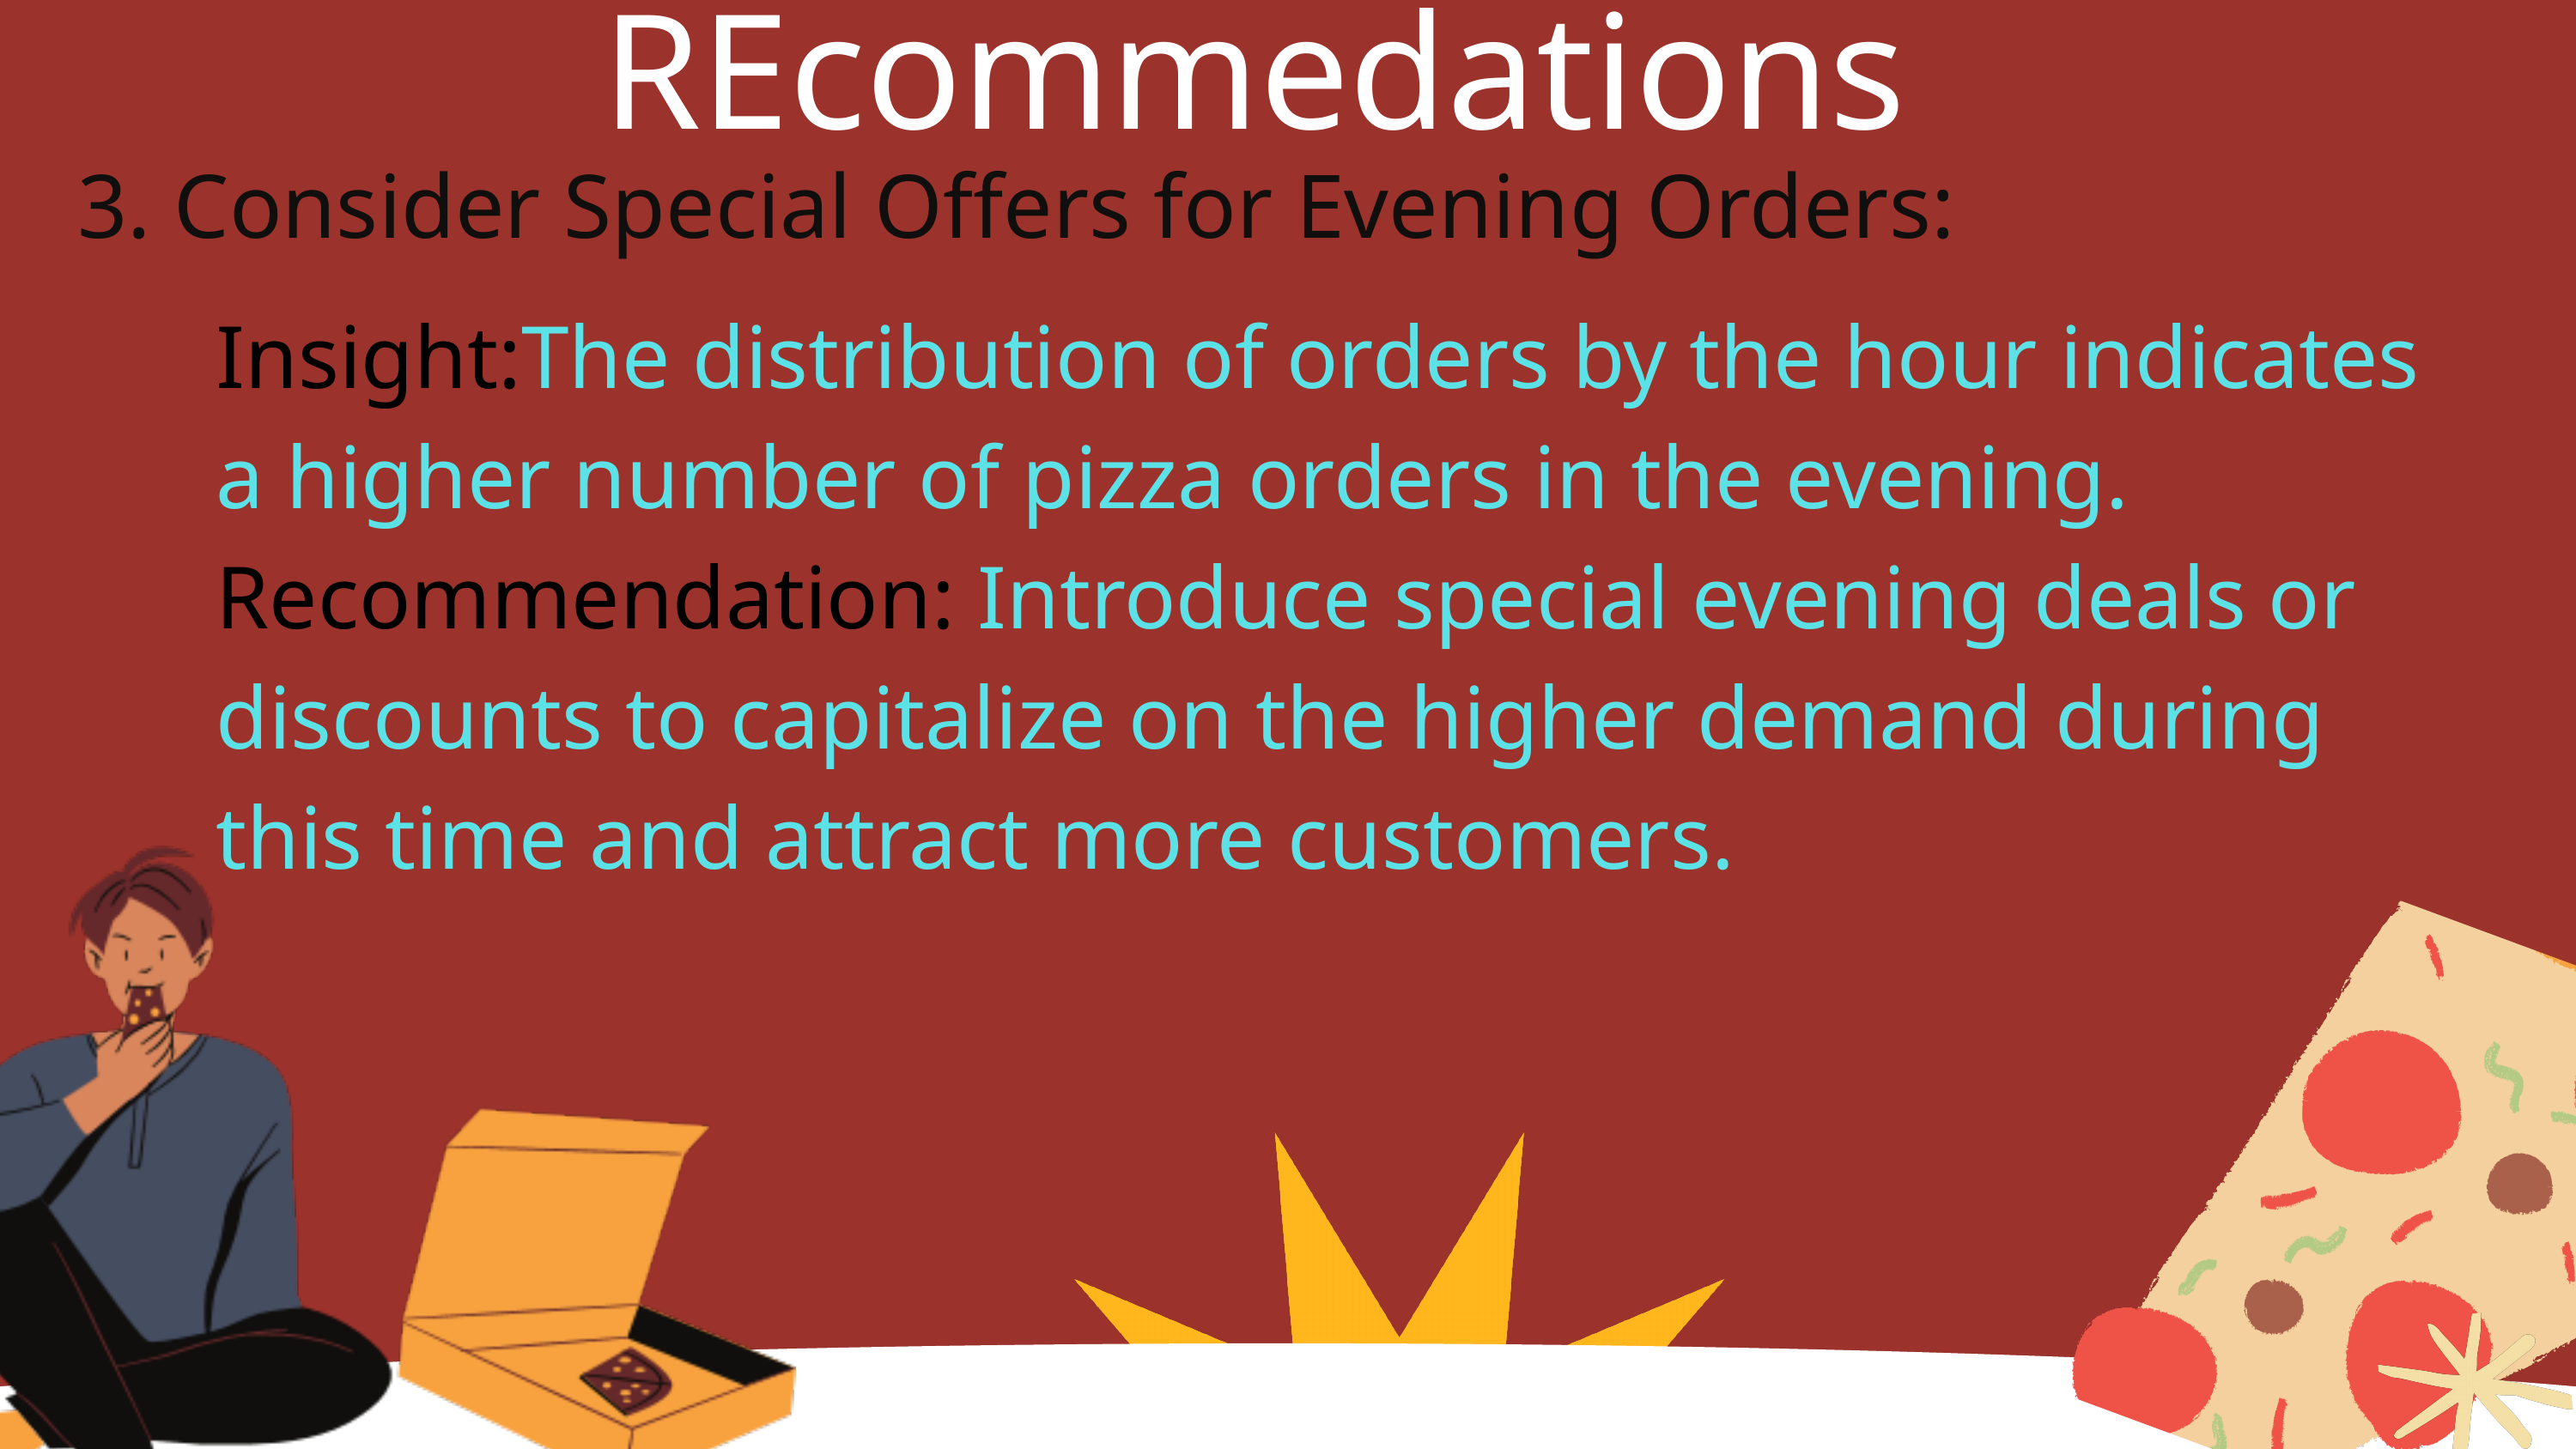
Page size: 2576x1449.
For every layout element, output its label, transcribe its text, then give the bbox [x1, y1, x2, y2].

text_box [0, 1343, 2576, 1449]
text_box REcommedations [216, 19, 2292, 132]
text_box [996, 1131, 1802, 1340]
text_box [2373, 1303, 2566, 1340]
text_box [0, 845, 797, 1340]
text_box [1964, 887, 2576, 1340]
text_box Insight:The distribution of orders by the hour indicates a higher number of pizza orders in the evening. Recommendation: Introduce special evening deals or discounts to capitalize on the higher demand during this time and attract more customers. [216, 285, 2476, 887]
text_box 3. Consider Special Offers for Evening Orders: [77, 132, 2374, 256]
